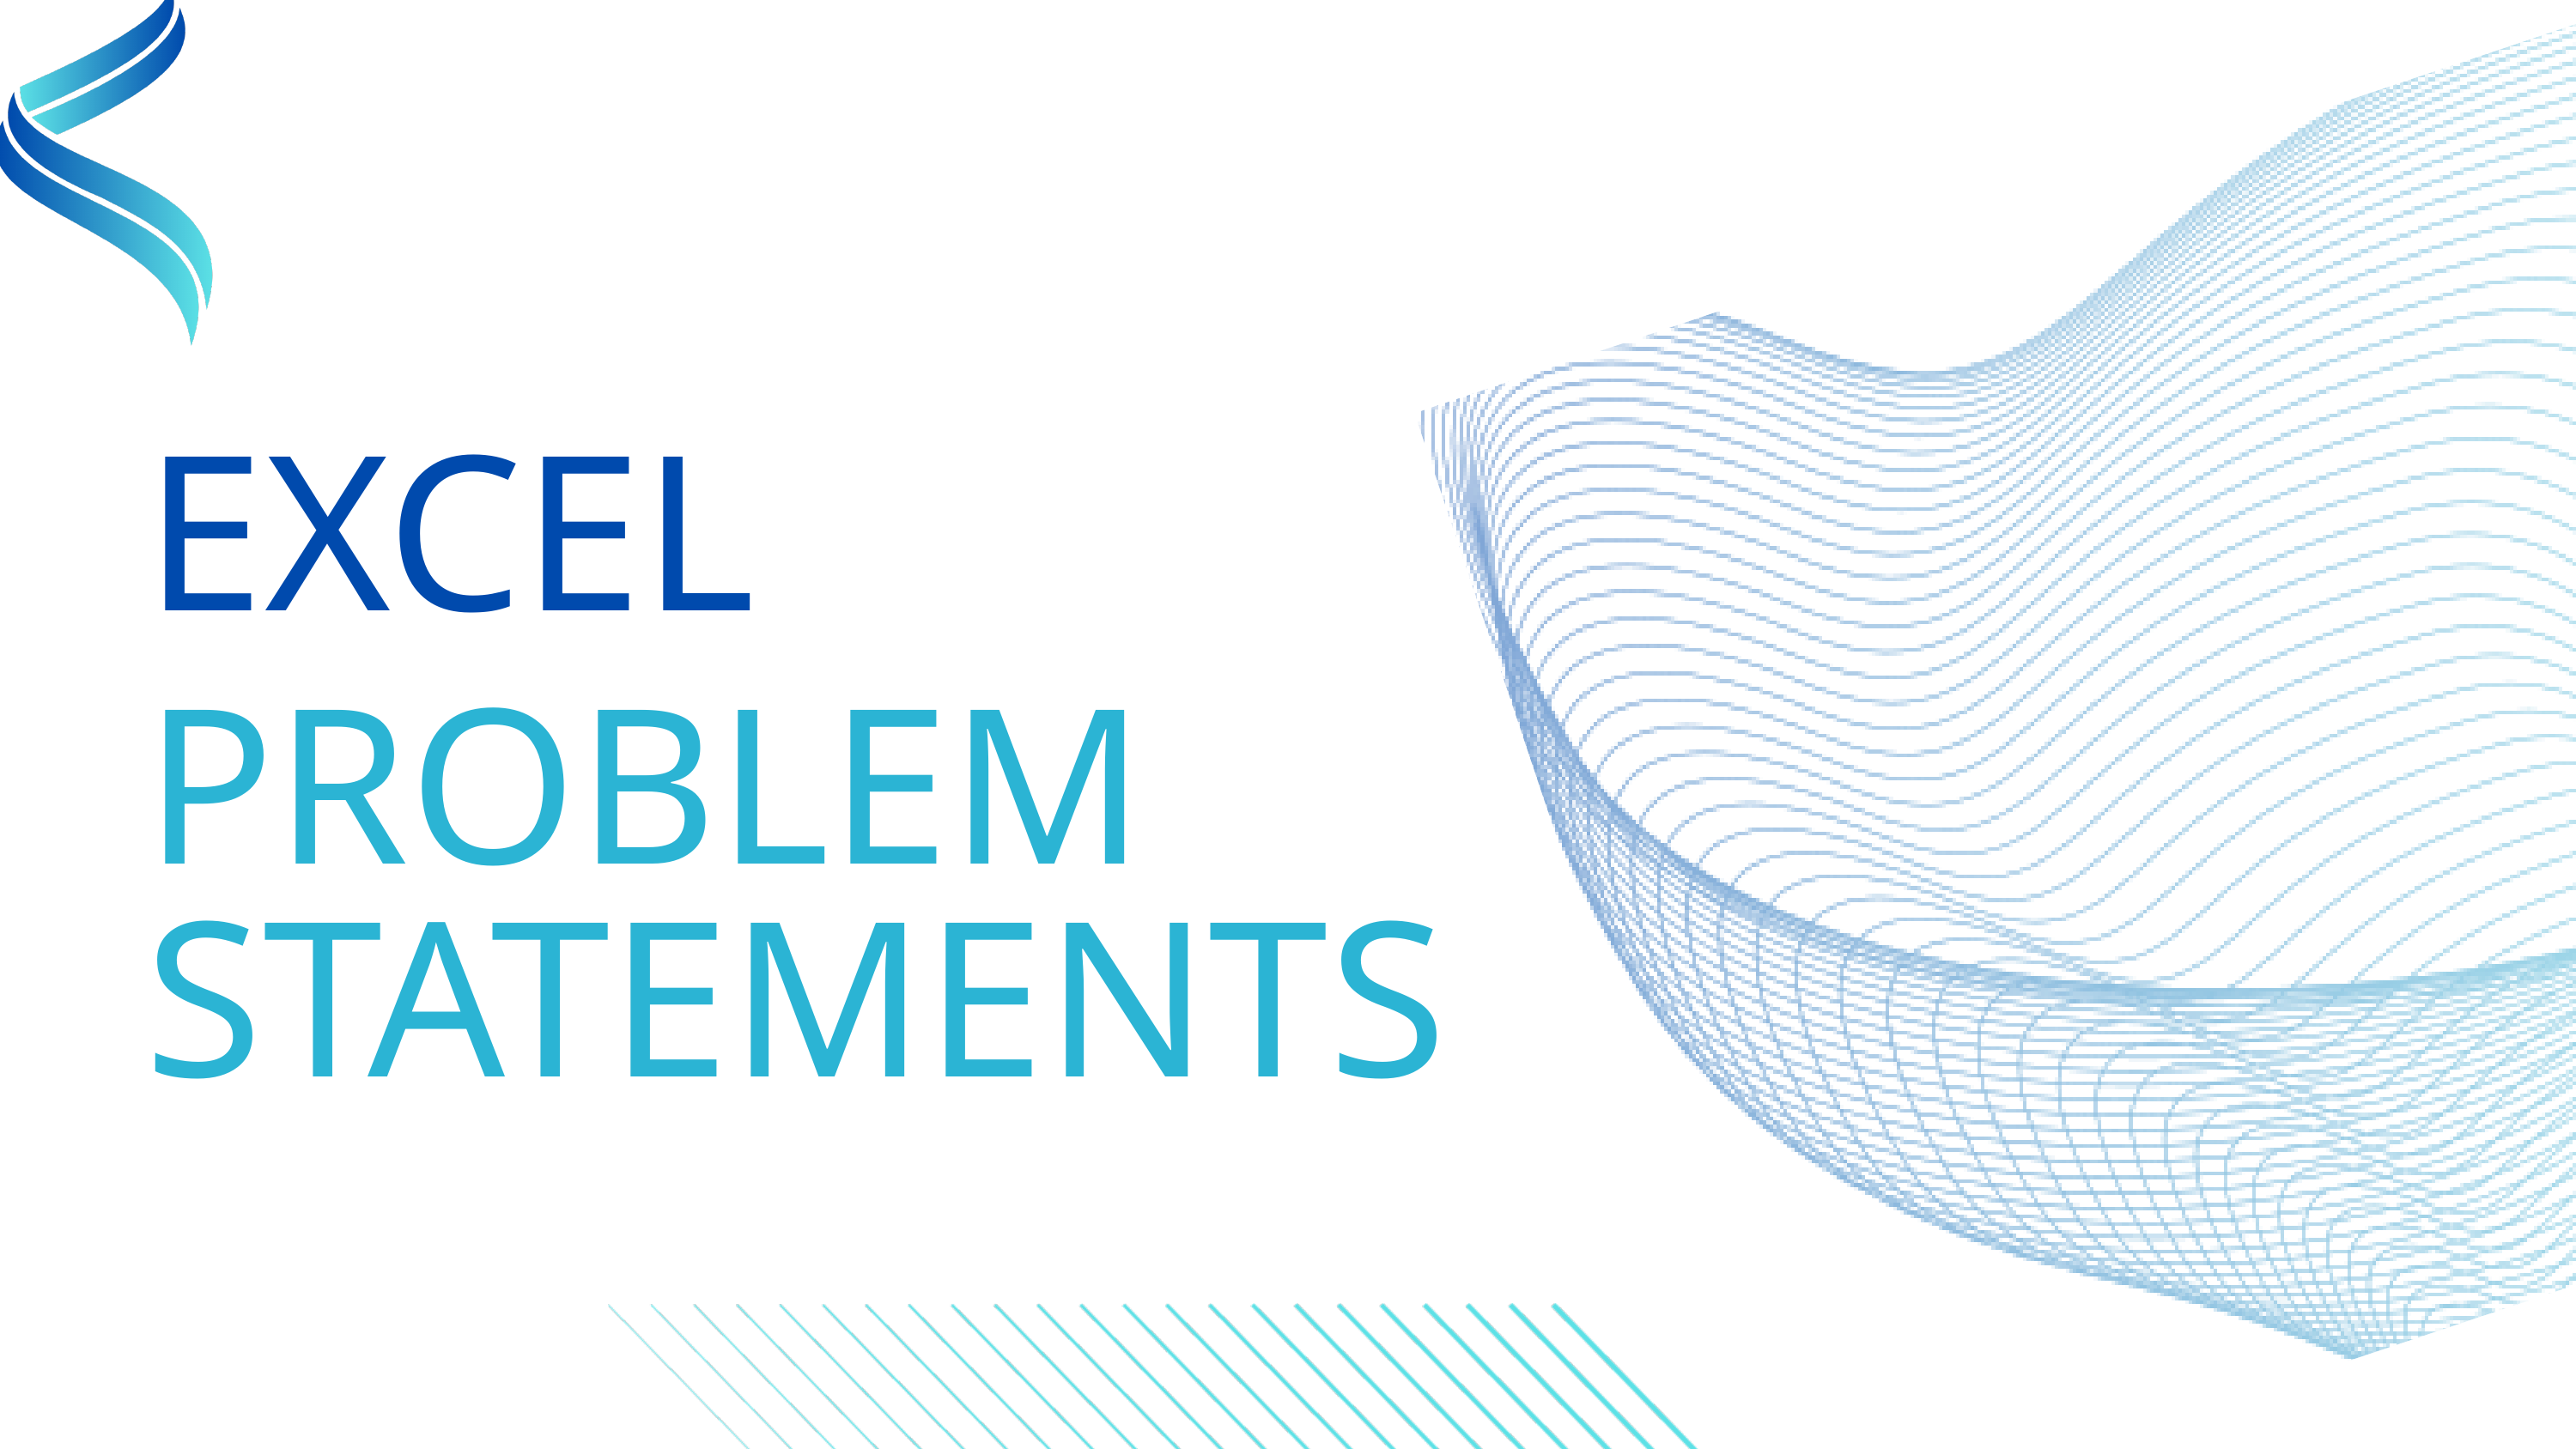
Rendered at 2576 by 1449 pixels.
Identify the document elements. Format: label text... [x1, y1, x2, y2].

text_box [0, 0, 251, 346]
text_box [1414, 24, 2576, 1449]
text_box [608, 1303, 1978, 1449]
text_box PROBLEM STATEMENTS [144, 694, 1669, 1121]
text_box EXCEL [144, 440, 996, 654]
